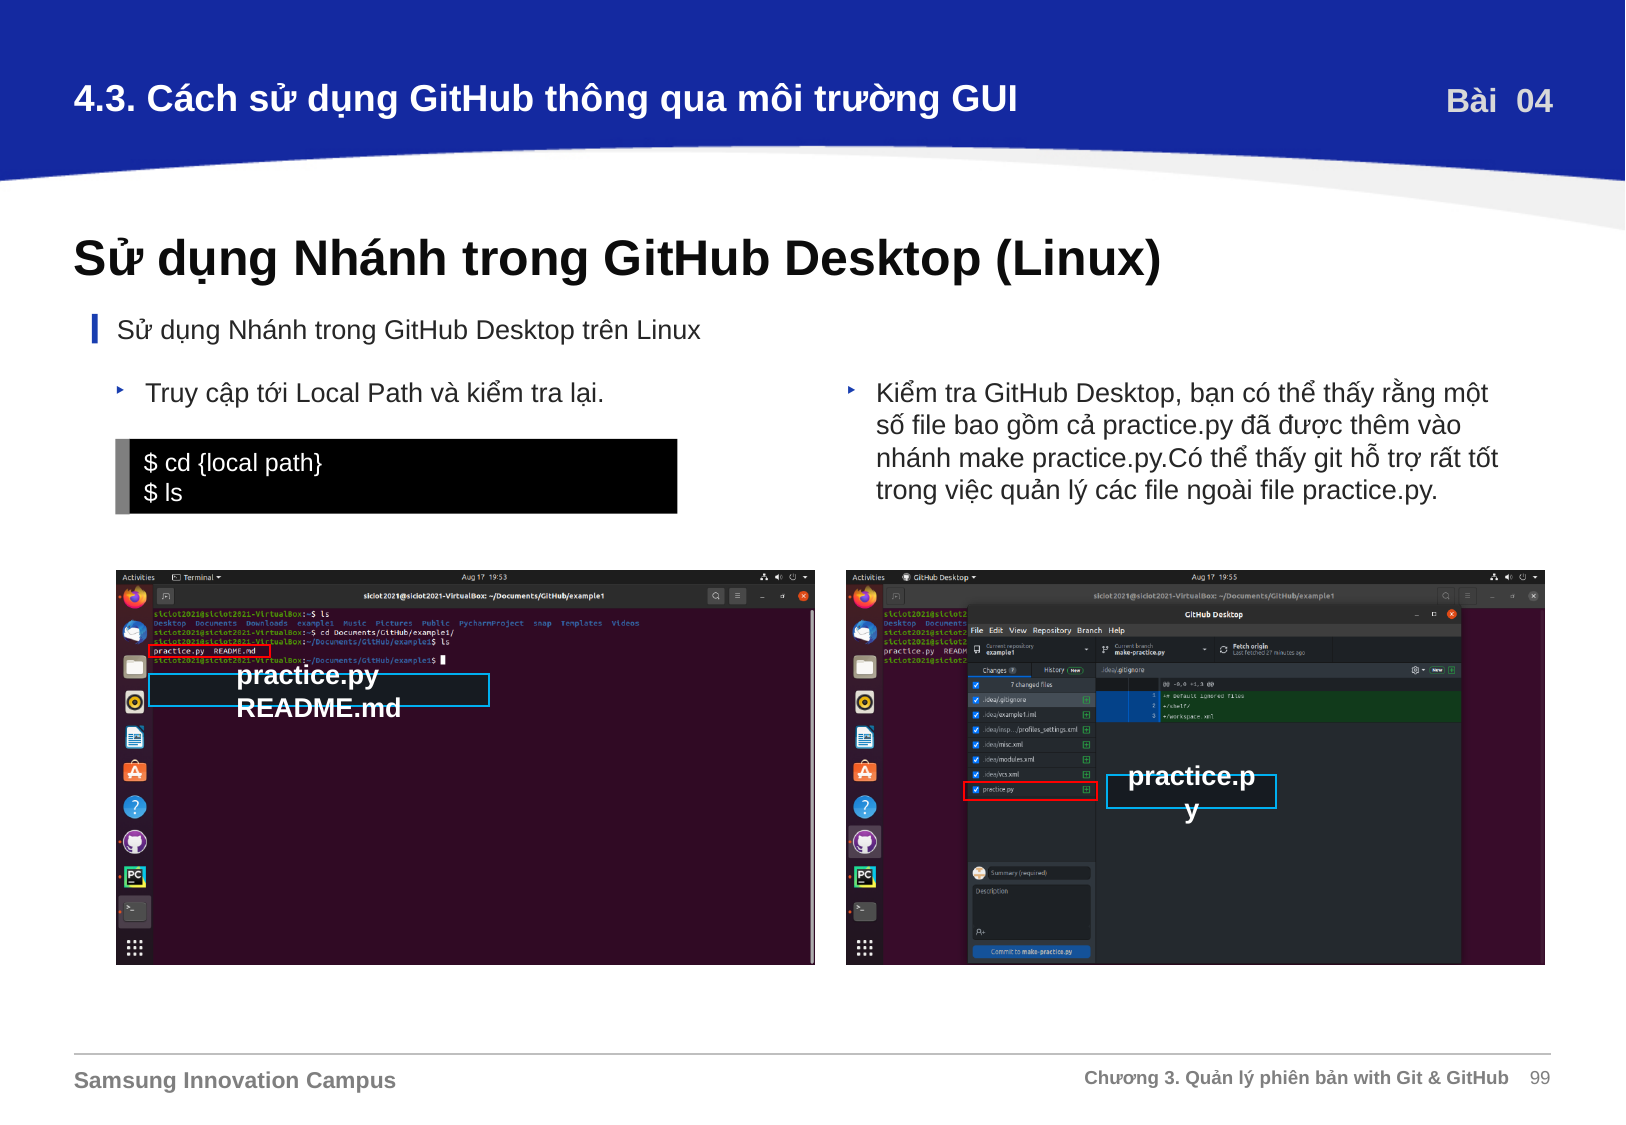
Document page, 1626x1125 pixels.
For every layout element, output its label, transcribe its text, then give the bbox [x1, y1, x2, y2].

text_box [91, 311, 1533, 346]
picture [0, 0, 1625, 1125]
text_box Truy cập tới Local Path và kiểm tra lại. [115, 363, 758, 420]
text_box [115, 438, 678, 515]
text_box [73, 73, 1554, 120]
text_box Kiểm tra GitHub Desktop, bạn có thể thấy rằng một số file bao gồm cả practice.py đã được thêm vào nhánh make practice.py.Có thể thấy git hỗ trợ rất tốt trong việc quản lý các file ngoài file practice.py. [846, 363, 1533, 517]
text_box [116, 569, 1546, 965]
text_box Sử dụng Nhánh trong GitHub Desktop (Linux) [73, 225, 1552, 286]
